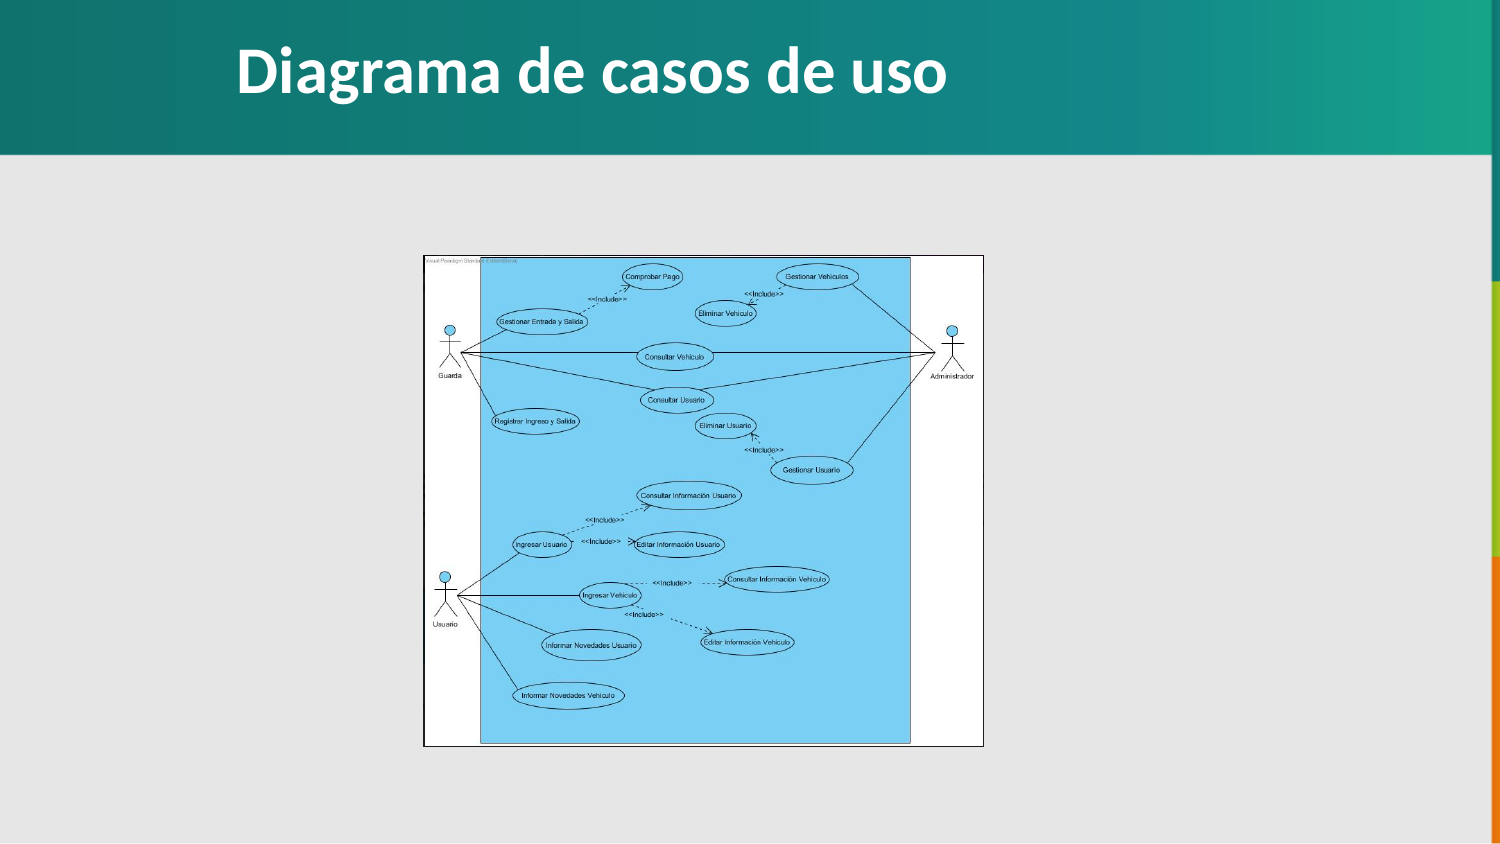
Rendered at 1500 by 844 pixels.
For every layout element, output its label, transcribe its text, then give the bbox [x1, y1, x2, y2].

picture [0, 0, 1500, 844]
text_box Diagrama de casos de uso [222, 19, 965, 115]
